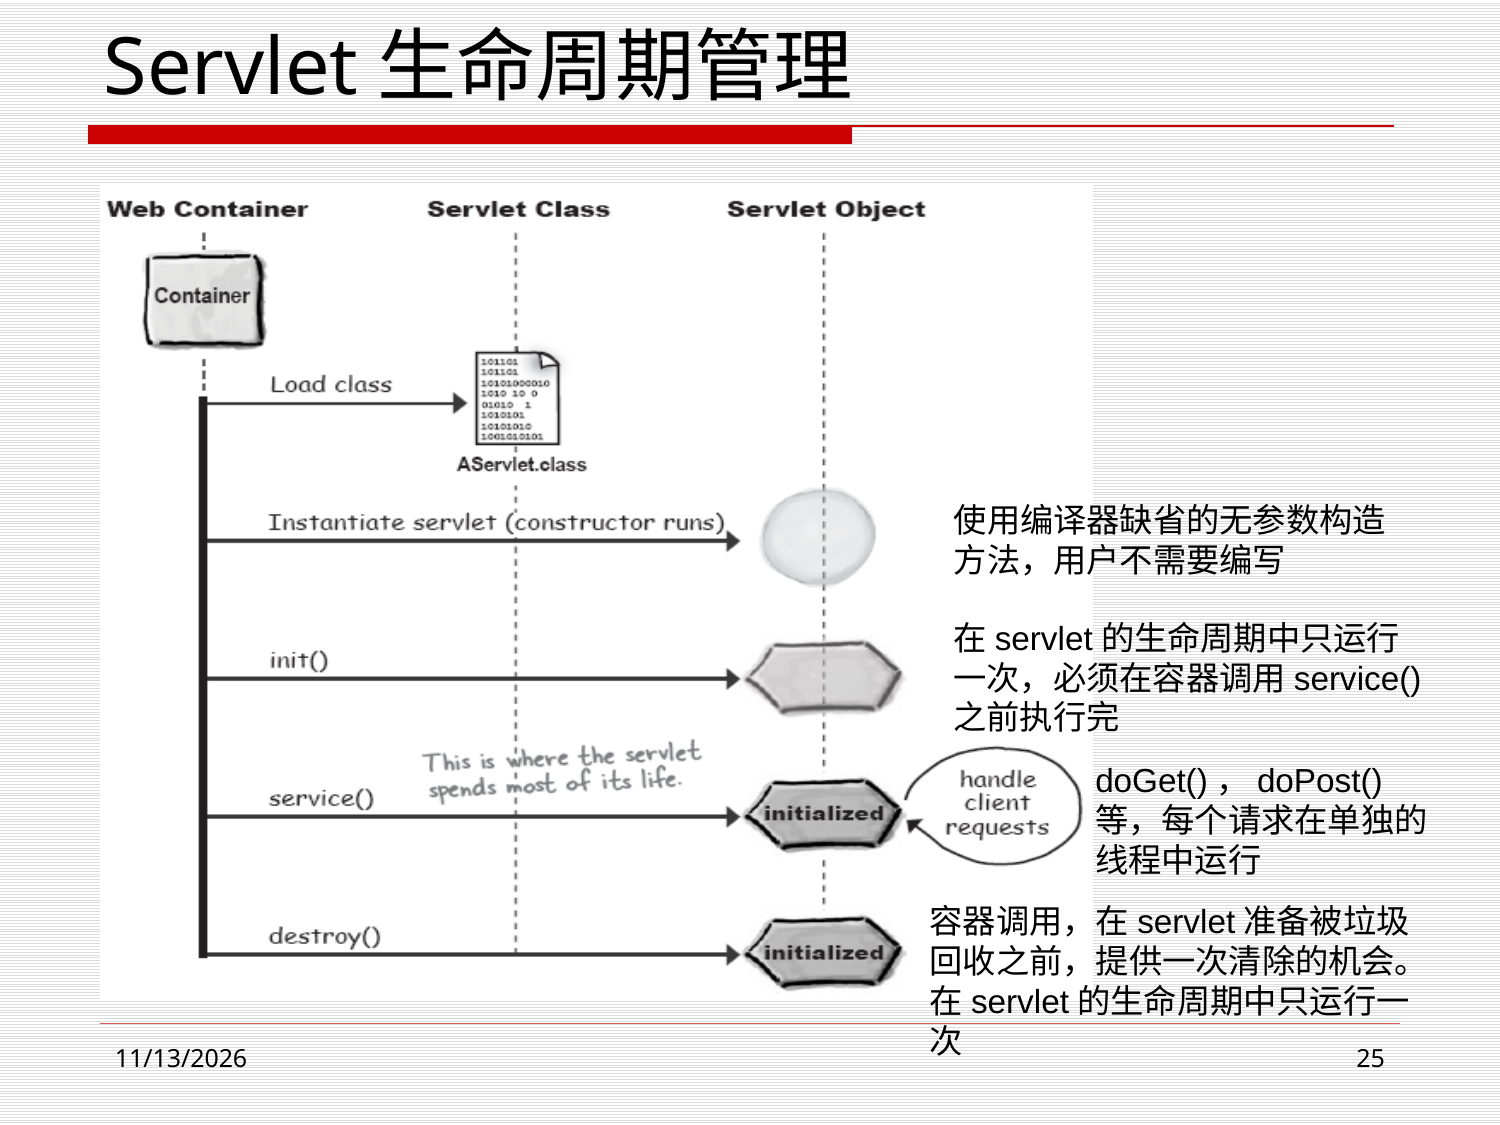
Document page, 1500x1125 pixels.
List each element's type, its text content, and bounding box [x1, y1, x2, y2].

title Servlet生命周期管理 [88, 0, 1402, 119]
picture [100, 184, 1093, 1000]
text_box doGet()，doPost()等，每个请求在单独的线程中运行 [1096, 751, 1471, 886]
text_box 使用编译器缺省的无参数构造方法，用户不需要编写 [1096, 491, 1412, 587]
text_box 在servlet的生命周期中只运行一次，必须在容器调用service()之前执行完 [1096, 609, 1447, 745]
text_box 容器调用，在servlet准备被垃圾回收之前，提供一次清除的机会。在servlet的生命周期中只运行一次 [915, 893, 1447, 1068]
slide_number 25 [1074, 1068, 1401, 1103]
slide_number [99, 1034, 426, 1103]
